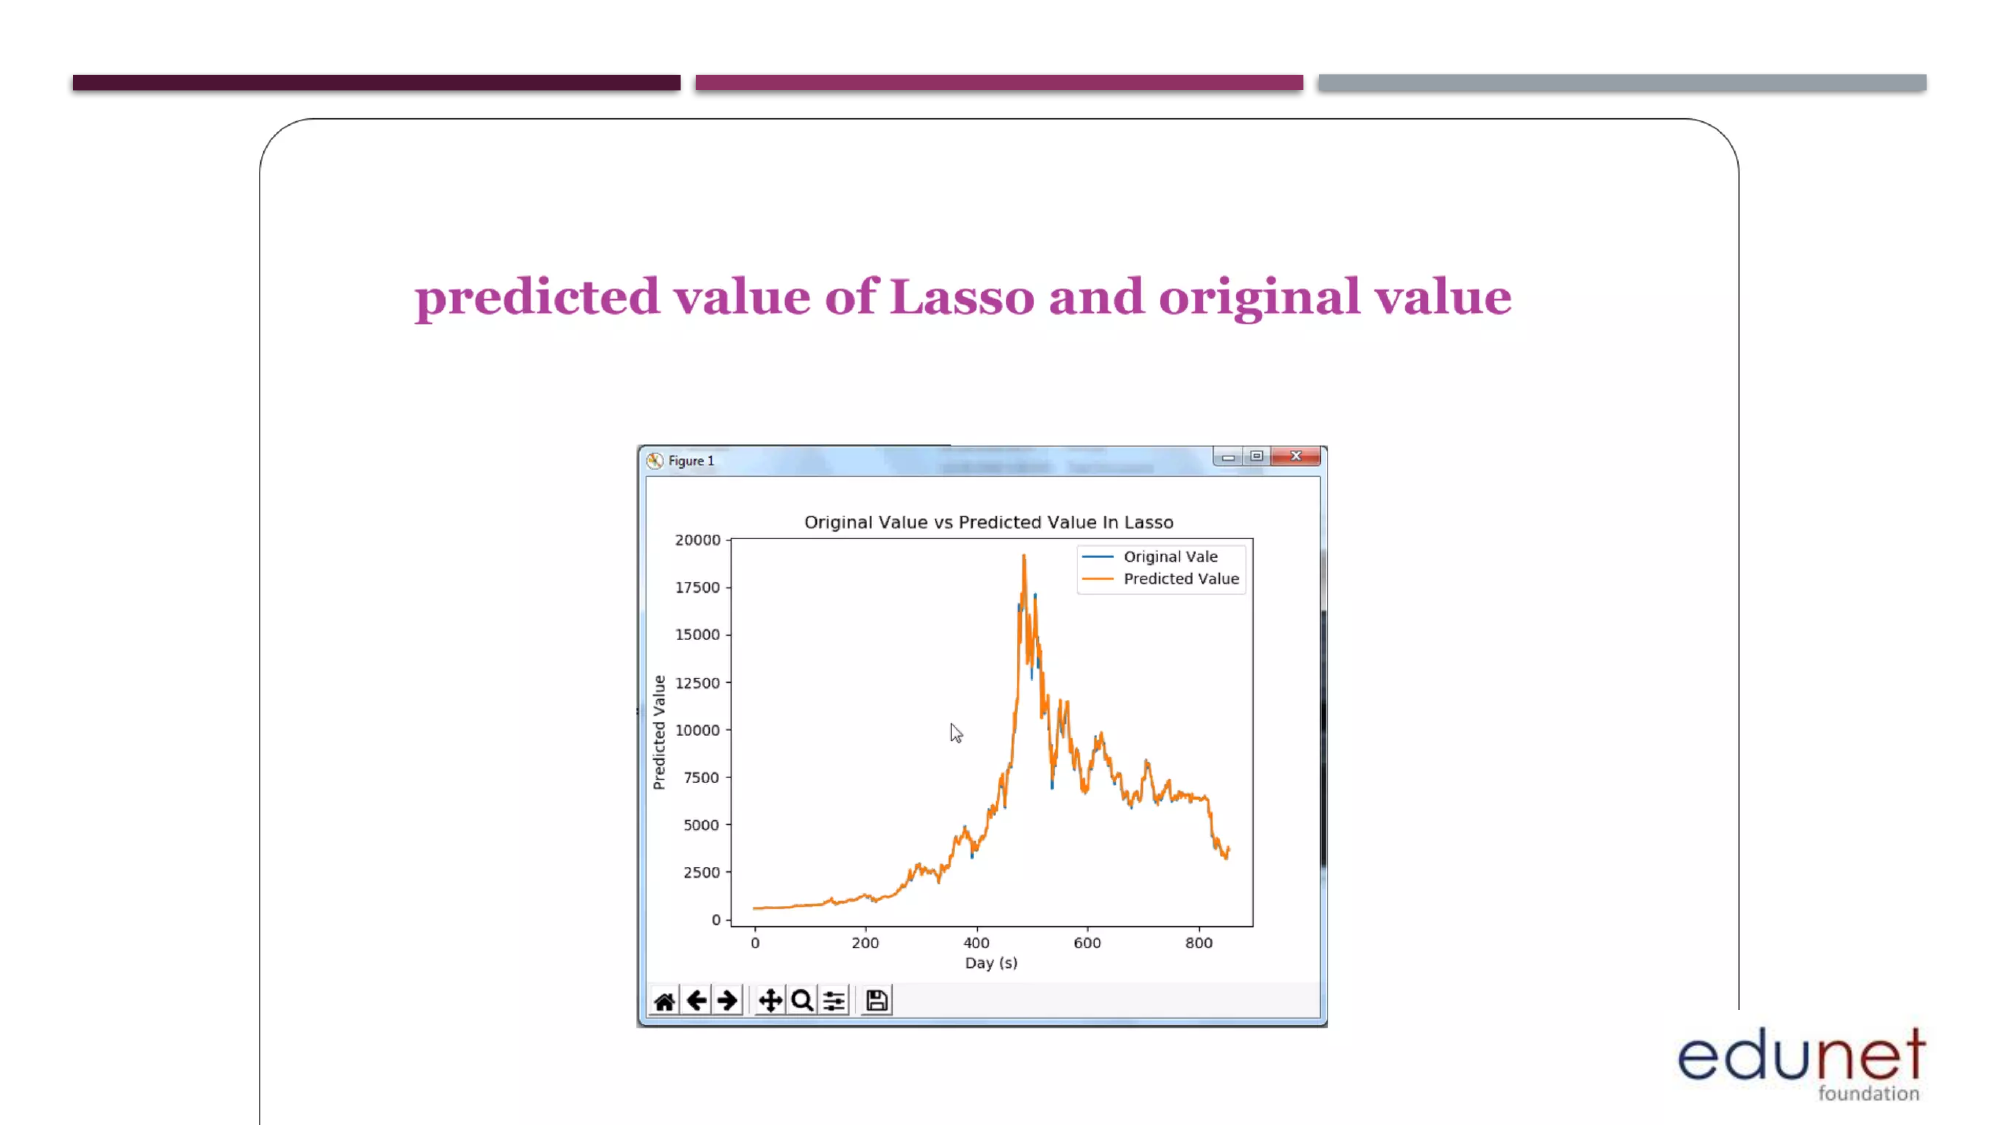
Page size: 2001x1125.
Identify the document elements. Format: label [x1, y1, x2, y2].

picture [249, 0, 1942, 1125]
